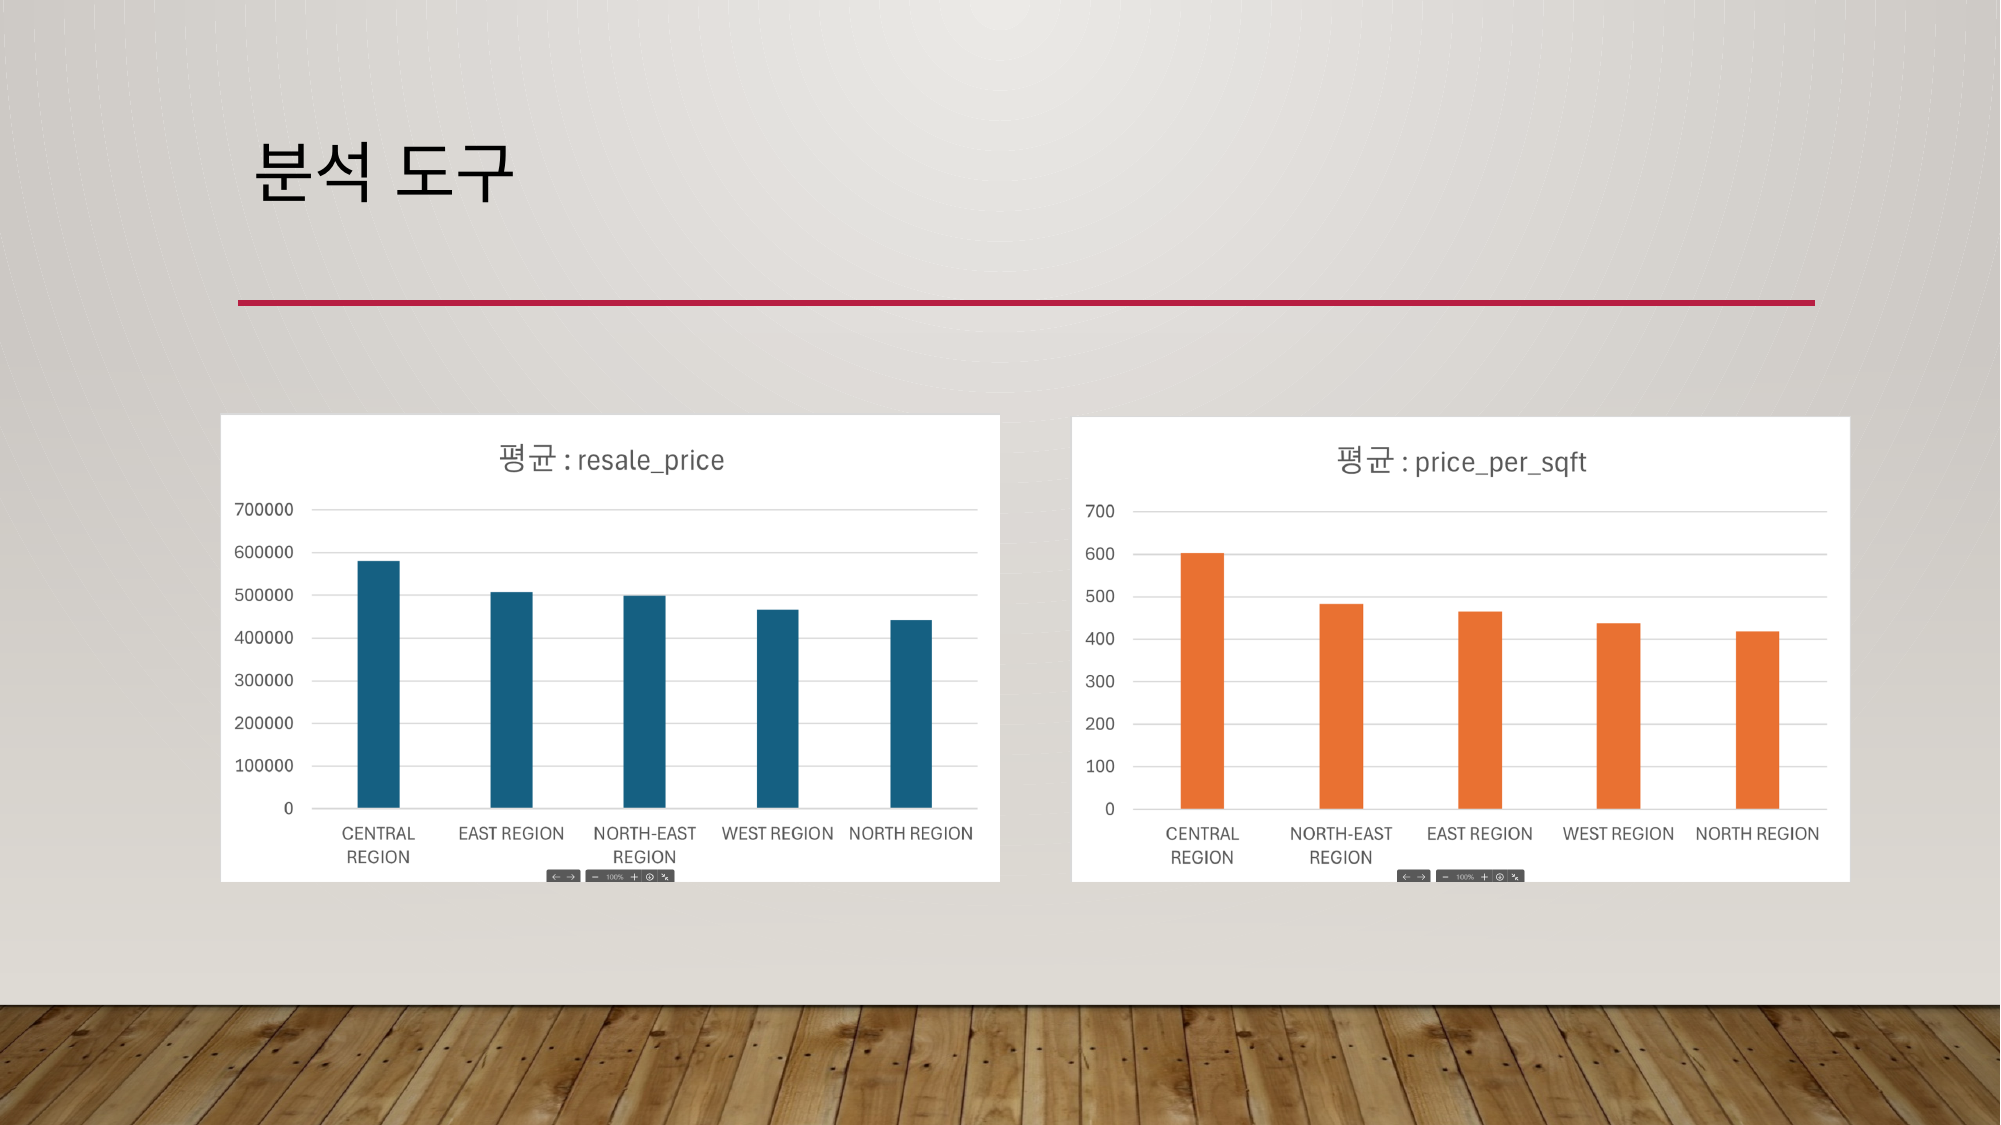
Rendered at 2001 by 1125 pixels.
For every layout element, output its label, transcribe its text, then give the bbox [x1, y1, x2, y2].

picture [220, 413, 1001, 882]
picture [0, 1005, 2000, 1125]
picture [1070, 415, 1851, 882]
title 분석 도구 [238, 131, 1814, 305]
